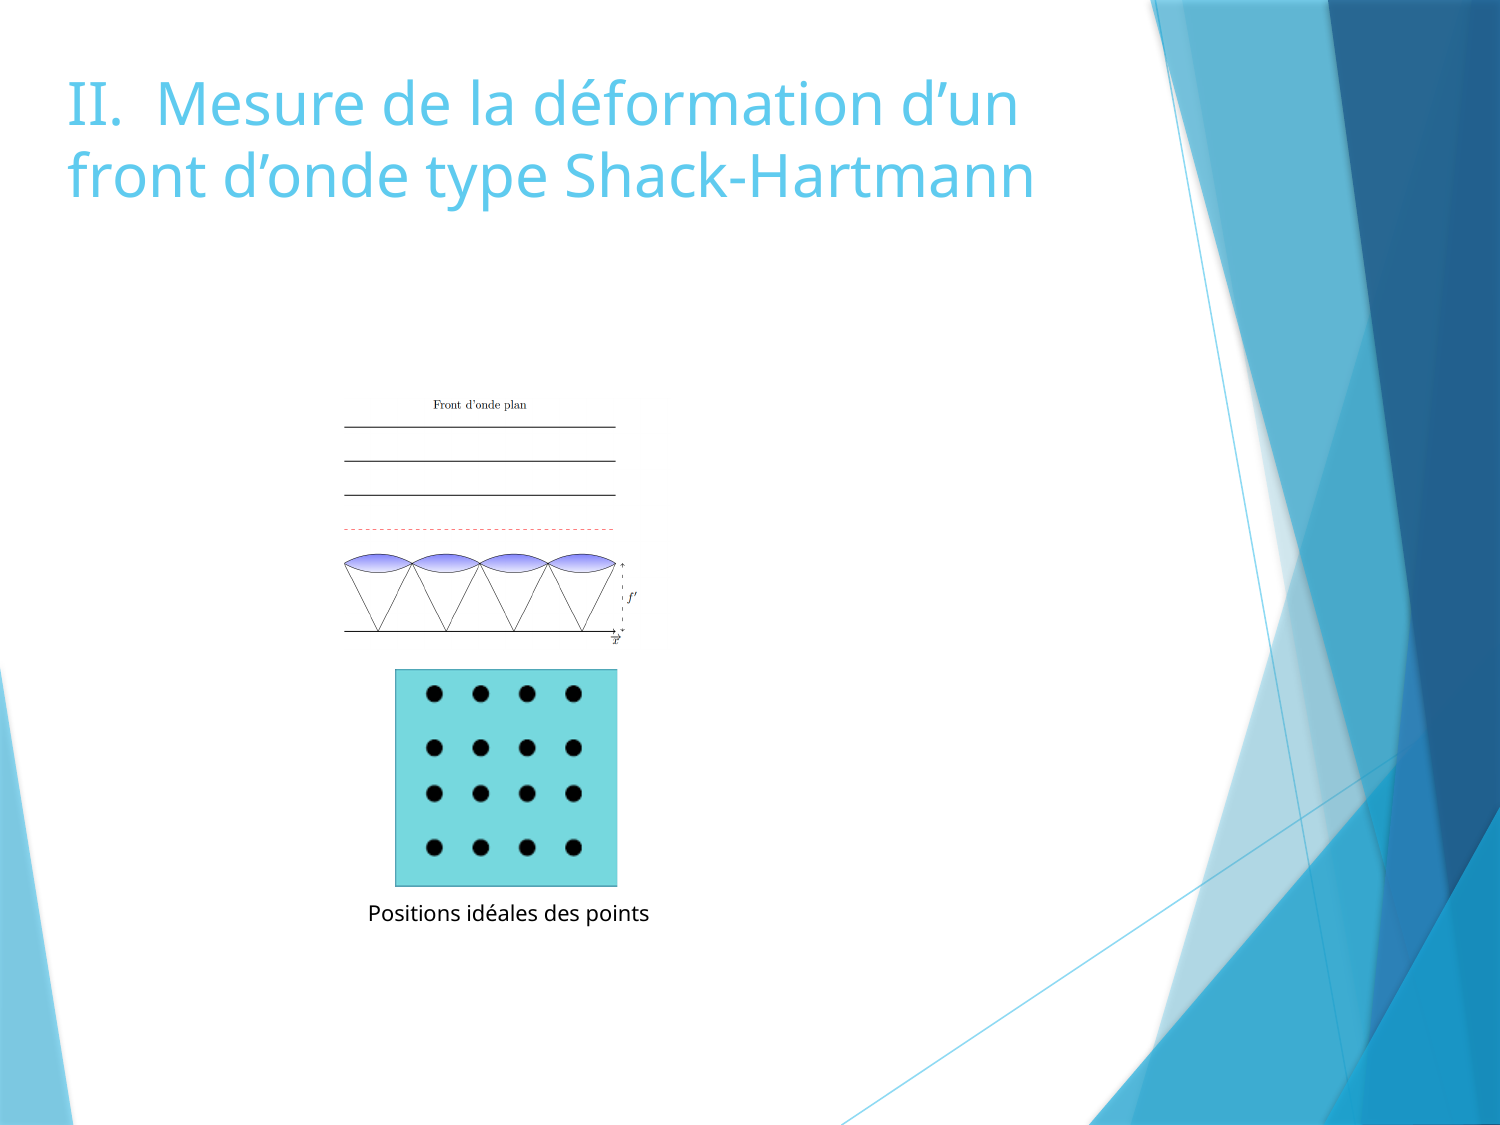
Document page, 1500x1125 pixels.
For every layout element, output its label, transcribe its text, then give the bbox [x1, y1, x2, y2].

picture [394, 669, 618, 888]
picture [343, 398, 671, 650]
text_box Positions idéales des points [345, 891, 672, 933]
title II. Mesure de la déformation d’un front d’onde type Shack-Hartmann [52, 58, 1095, 309]
